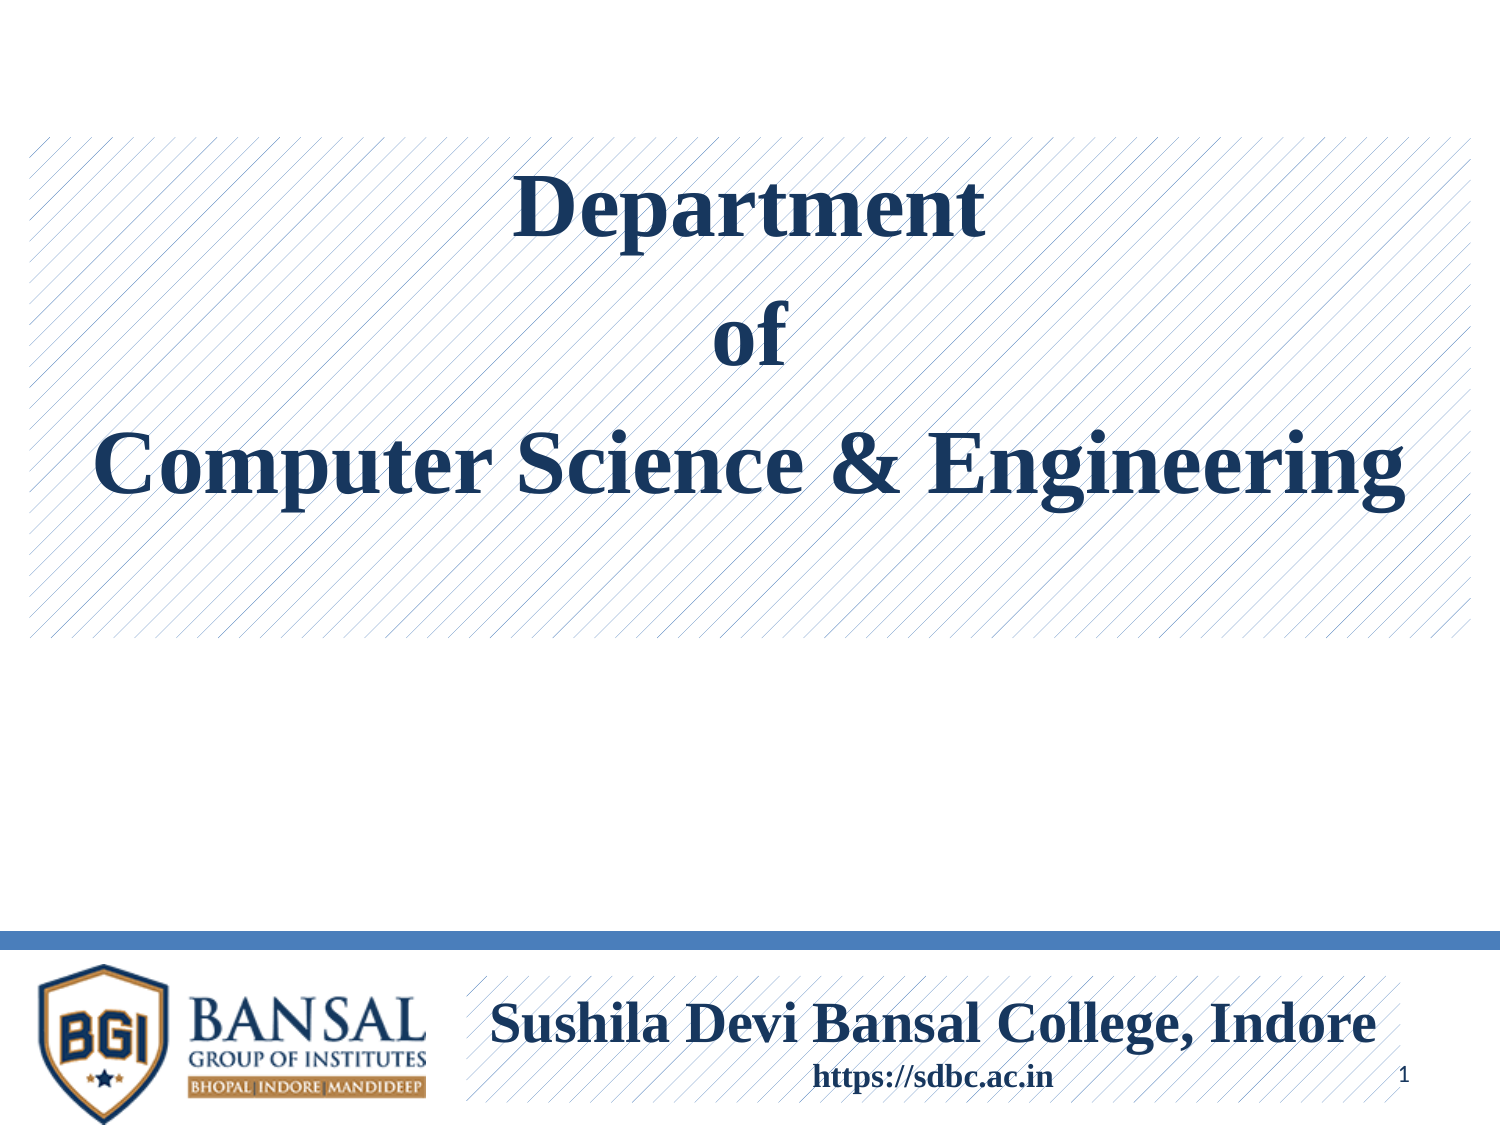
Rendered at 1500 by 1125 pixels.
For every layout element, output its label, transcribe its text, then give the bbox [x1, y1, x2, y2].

slide_number 1 [1401, 1042, 1425, 1103]
picture [35, 964, 426, 1125]
footer Sushila Devi Bansal College, Indore https://sdbc.ac.in [466, 975, 1401, 1103]
list Department of Computer Science & Engineering [29, 137, 1471, 638]
